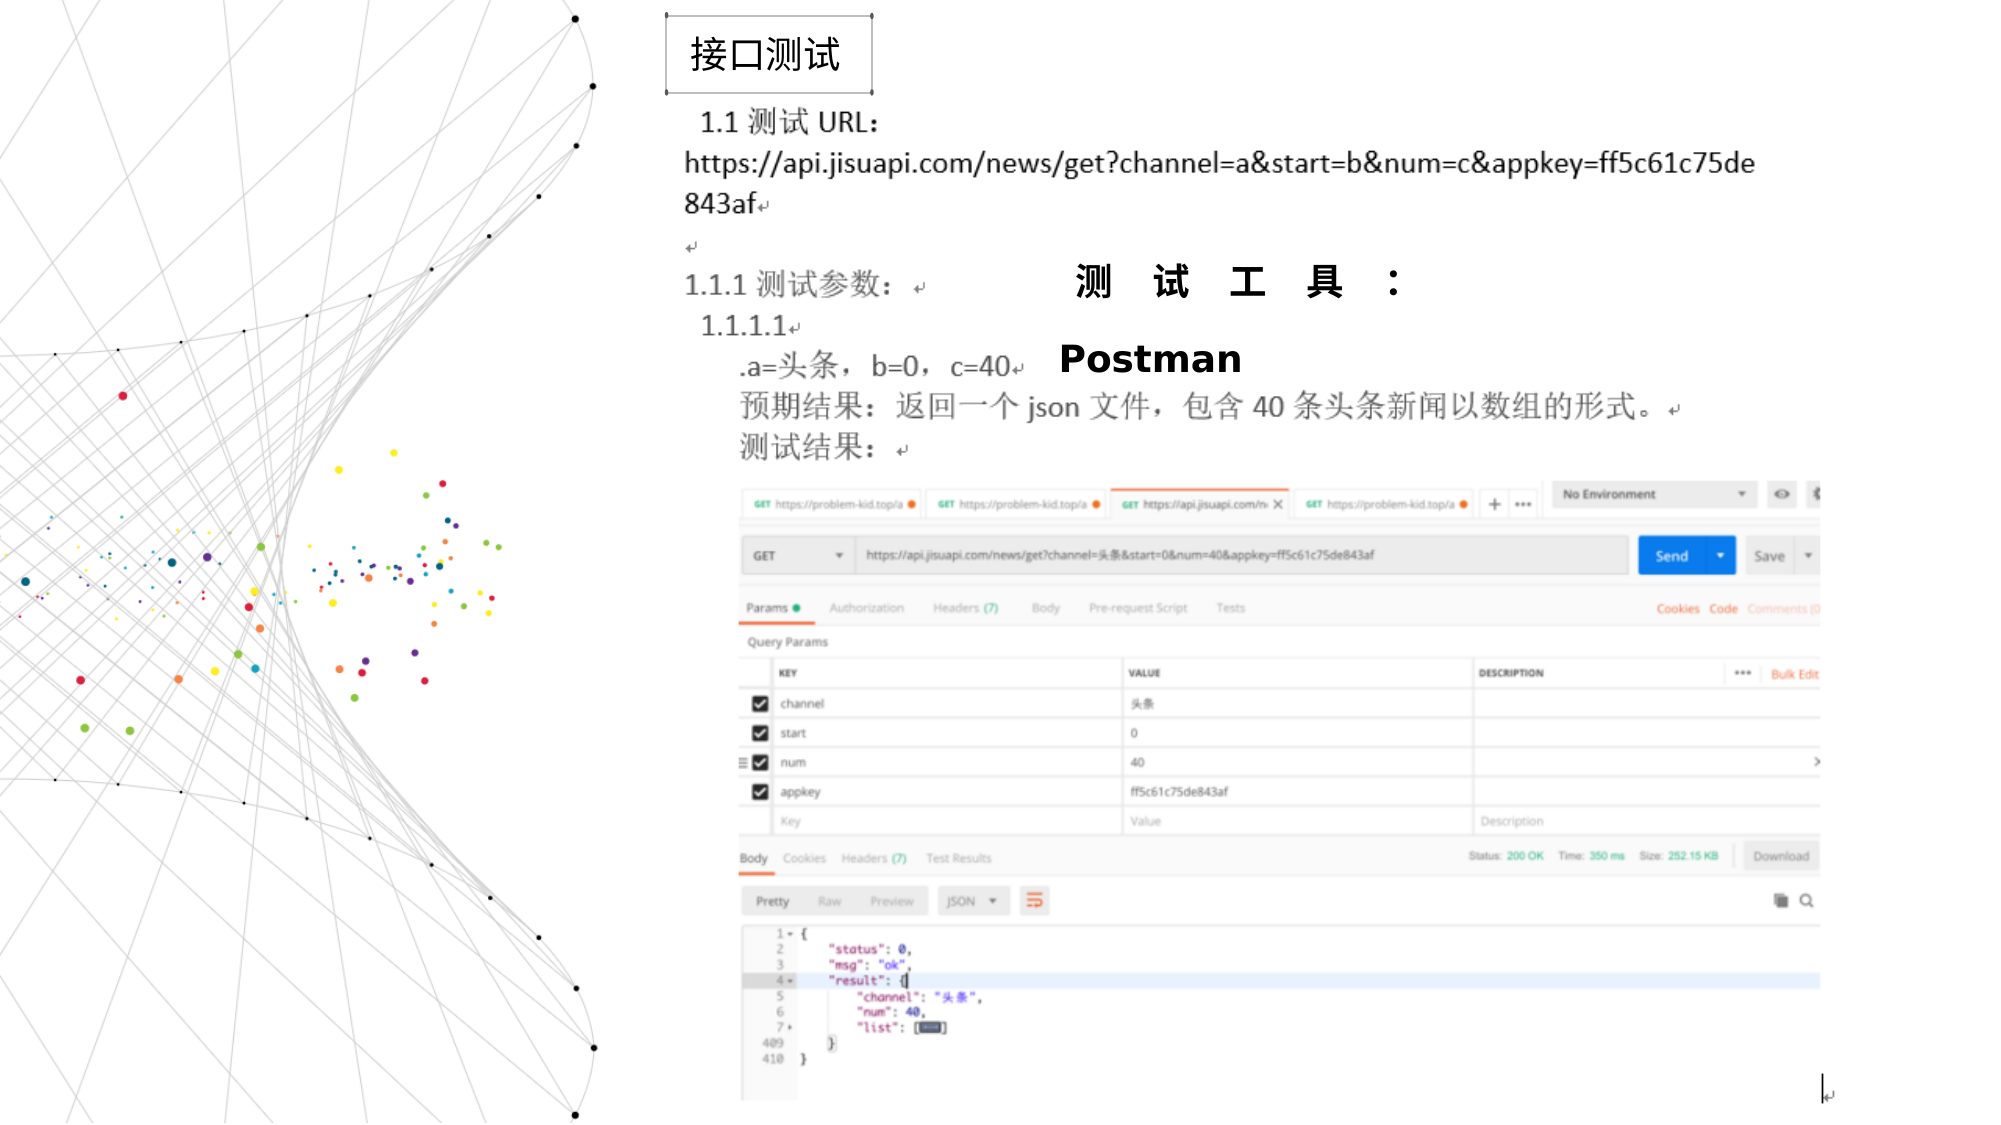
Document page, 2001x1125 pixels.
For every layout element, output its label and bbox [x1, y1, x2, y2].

text_box [664, 11, 874, 96]
picture [0, 0, 1847, 1123]
